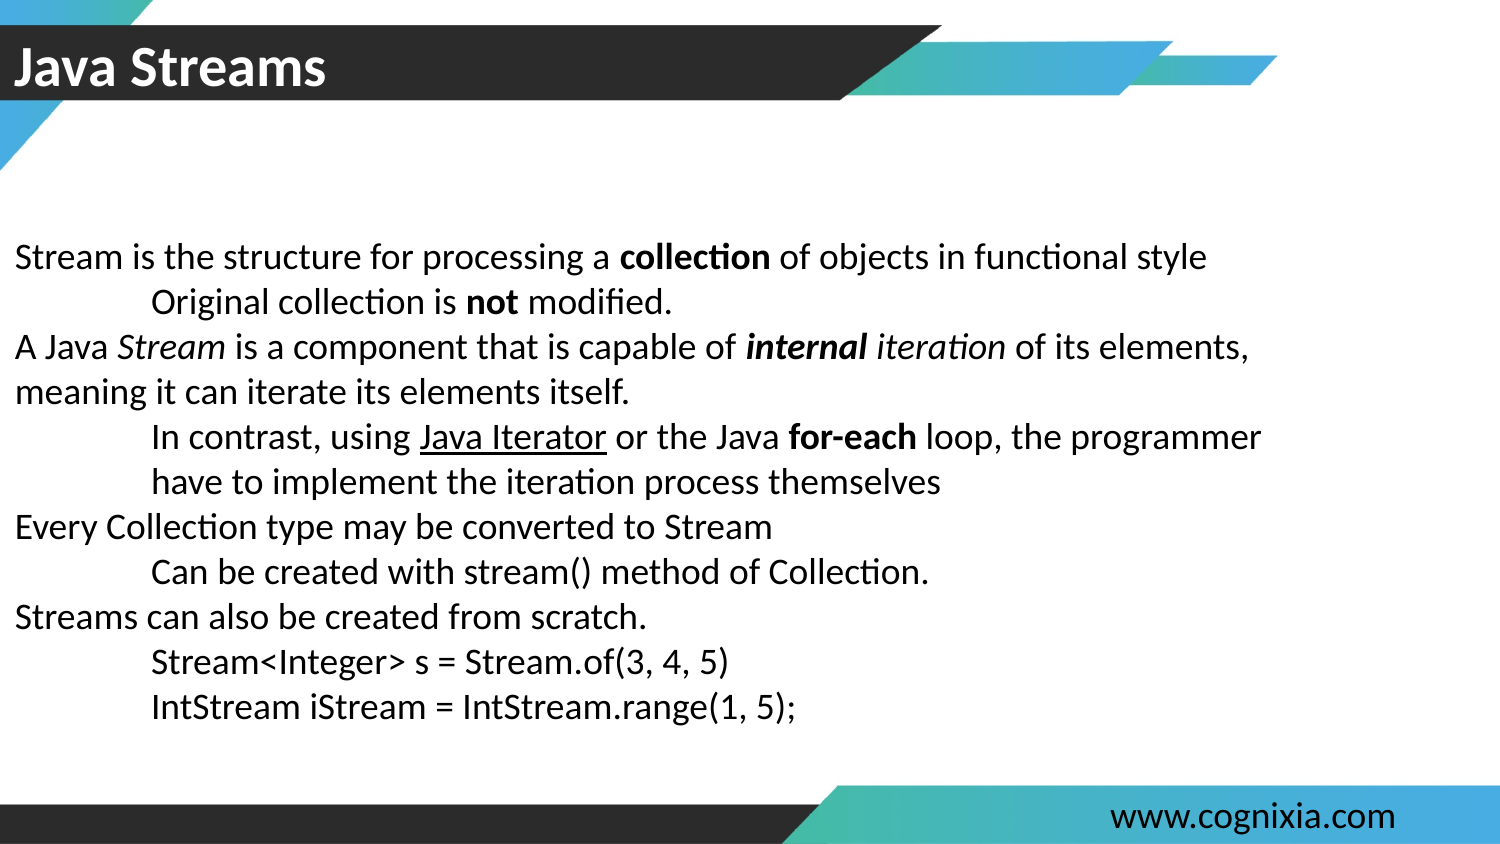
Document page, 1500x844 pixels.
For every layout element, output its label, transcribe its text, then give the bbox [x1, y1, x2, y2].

list Stream is the structure for processing a collection of objects in functional style Original collection is not modified. A Java Stream is a component that is capable of internal iteration of its elements, meaning it can iterate its elements itself. In contrast, using Java Iterator or the Java for-each loop, the programmer have to implement the iteration process themselves Every Collection type may be converted to Stream Can be created with stream() method of Collection. Streams can also be created from scratch. Stream<Integer> s = Stream.of(3, 4, 5) IntStream iStream = IntStream.range(1, 5); [0, 224, 1294, 760]
picture [0, 0, 1500, 844]
title Java Streams [0, 20, 869, 103]
